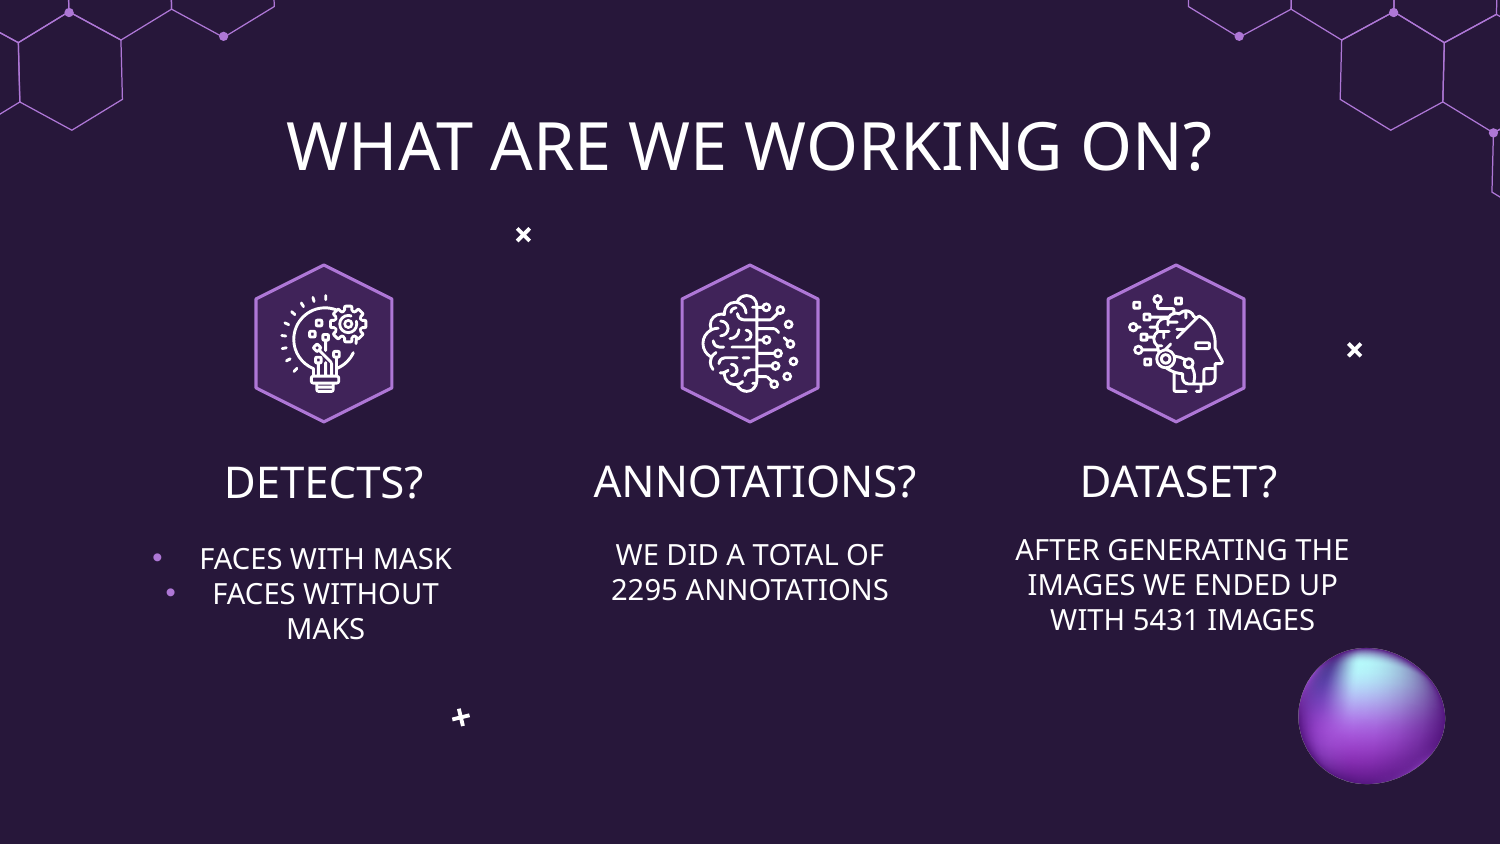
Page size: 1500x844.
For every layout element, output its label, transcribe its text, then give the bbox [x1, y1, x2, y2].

title WHAT ARE WE WORKING ON? [118, 88, 1382, 183]
subtitle FACES WITH MASK FACES WITHOUT MAKS [108, 525, 496, 673]
picture [1278, 627, 1466, 809]
subtitle DETECTS? [152, 447, 496, 523]
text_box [1348, 343, 1362, 357]
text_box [1127, 293, 1225, 394]
text_box [710, 402, 790, 422]
text_box [284, 402, 364, 422]
subtitle AFTER GENERATING THE IMAGES WE ENDED UP WITH 5431 IMAGES [994, 516, 1372, 658]
text_box [682, 265, 818, 397]
subtitle DATASET? [1006, 446, 1351, 521]
text_box [1136, 402, 1216, 422]
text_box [454, 710, 468, 724]
text_box [1108, 265, 1245, 396]
text_box [256, 265, 392, 400]
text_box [280, 293, 368, 394]
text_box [516, 228, 530, 242]
subtitle WE DID A TOTAL OF 2295 ANNOTATIONS [578, 522, 922, 670]
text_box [701, 293, 799, 394]
subtitle ANNOTATIONS? [547, 446, 964, 522]
